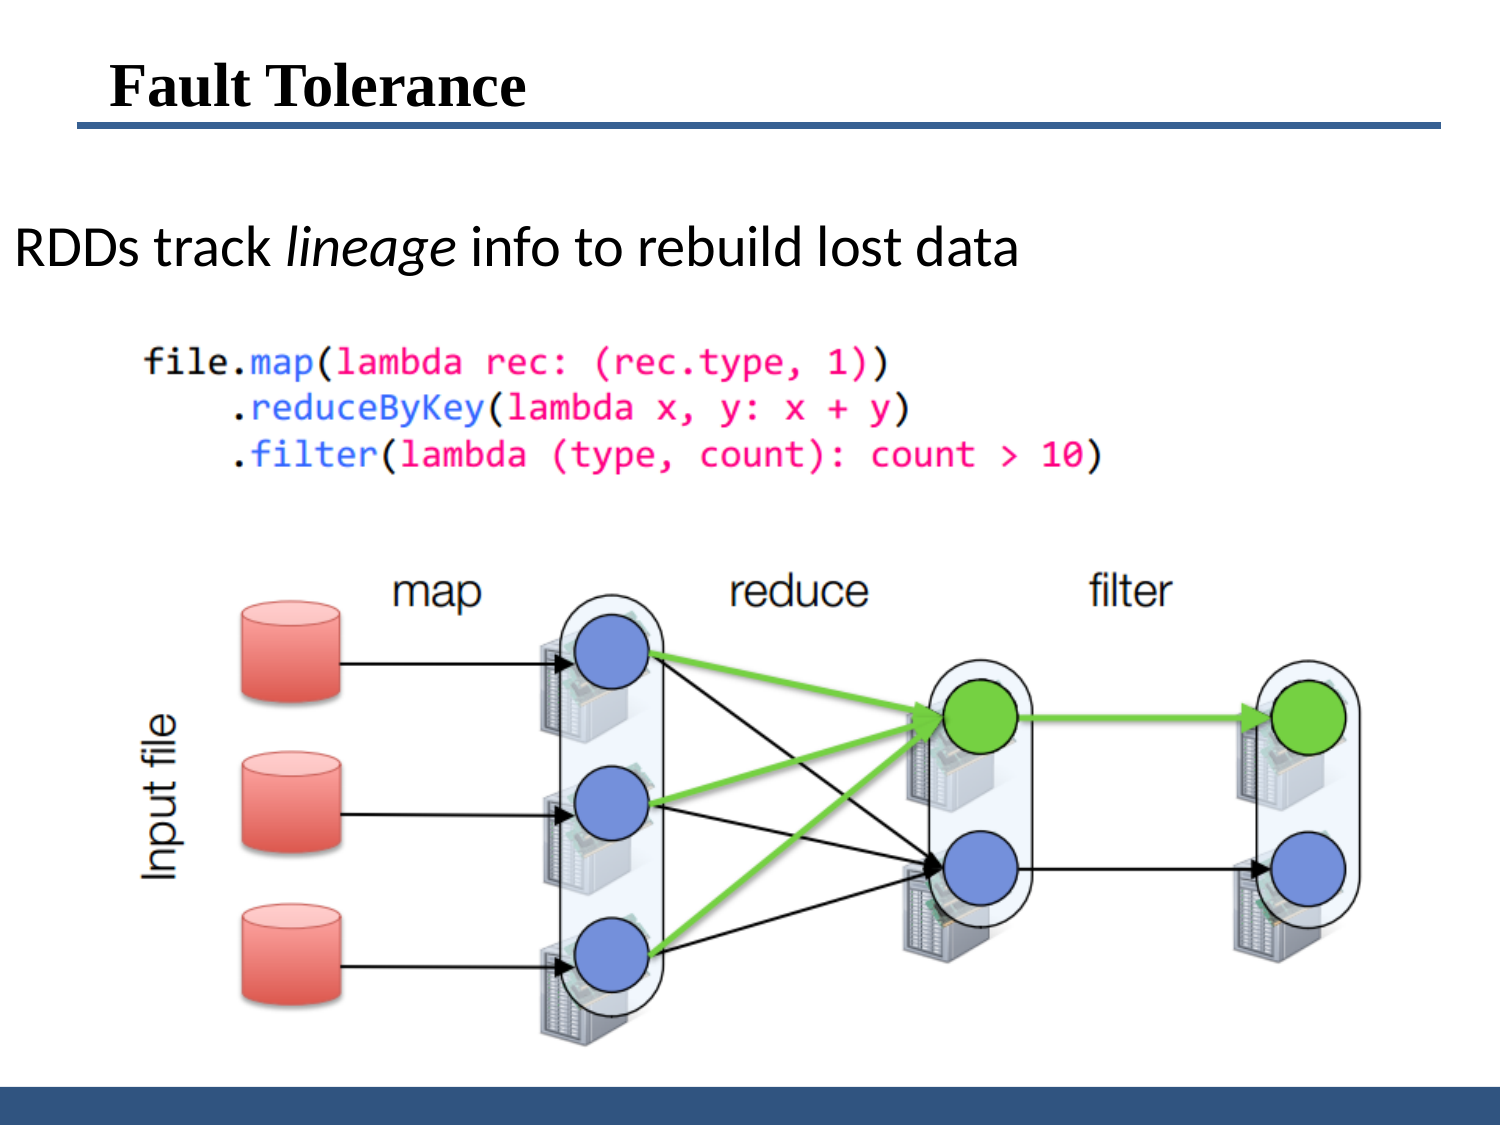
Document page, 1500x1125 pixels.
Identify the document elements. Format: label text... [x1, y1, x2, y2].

picture [135, 332, 1119, 481]
text_box RDDs track lineage info to rebuild lost data [0, 201, 1158, 331]
picture [123, 550, 1392, 1053]
list Fault Tolerance [94, 36, 1406, 121]
